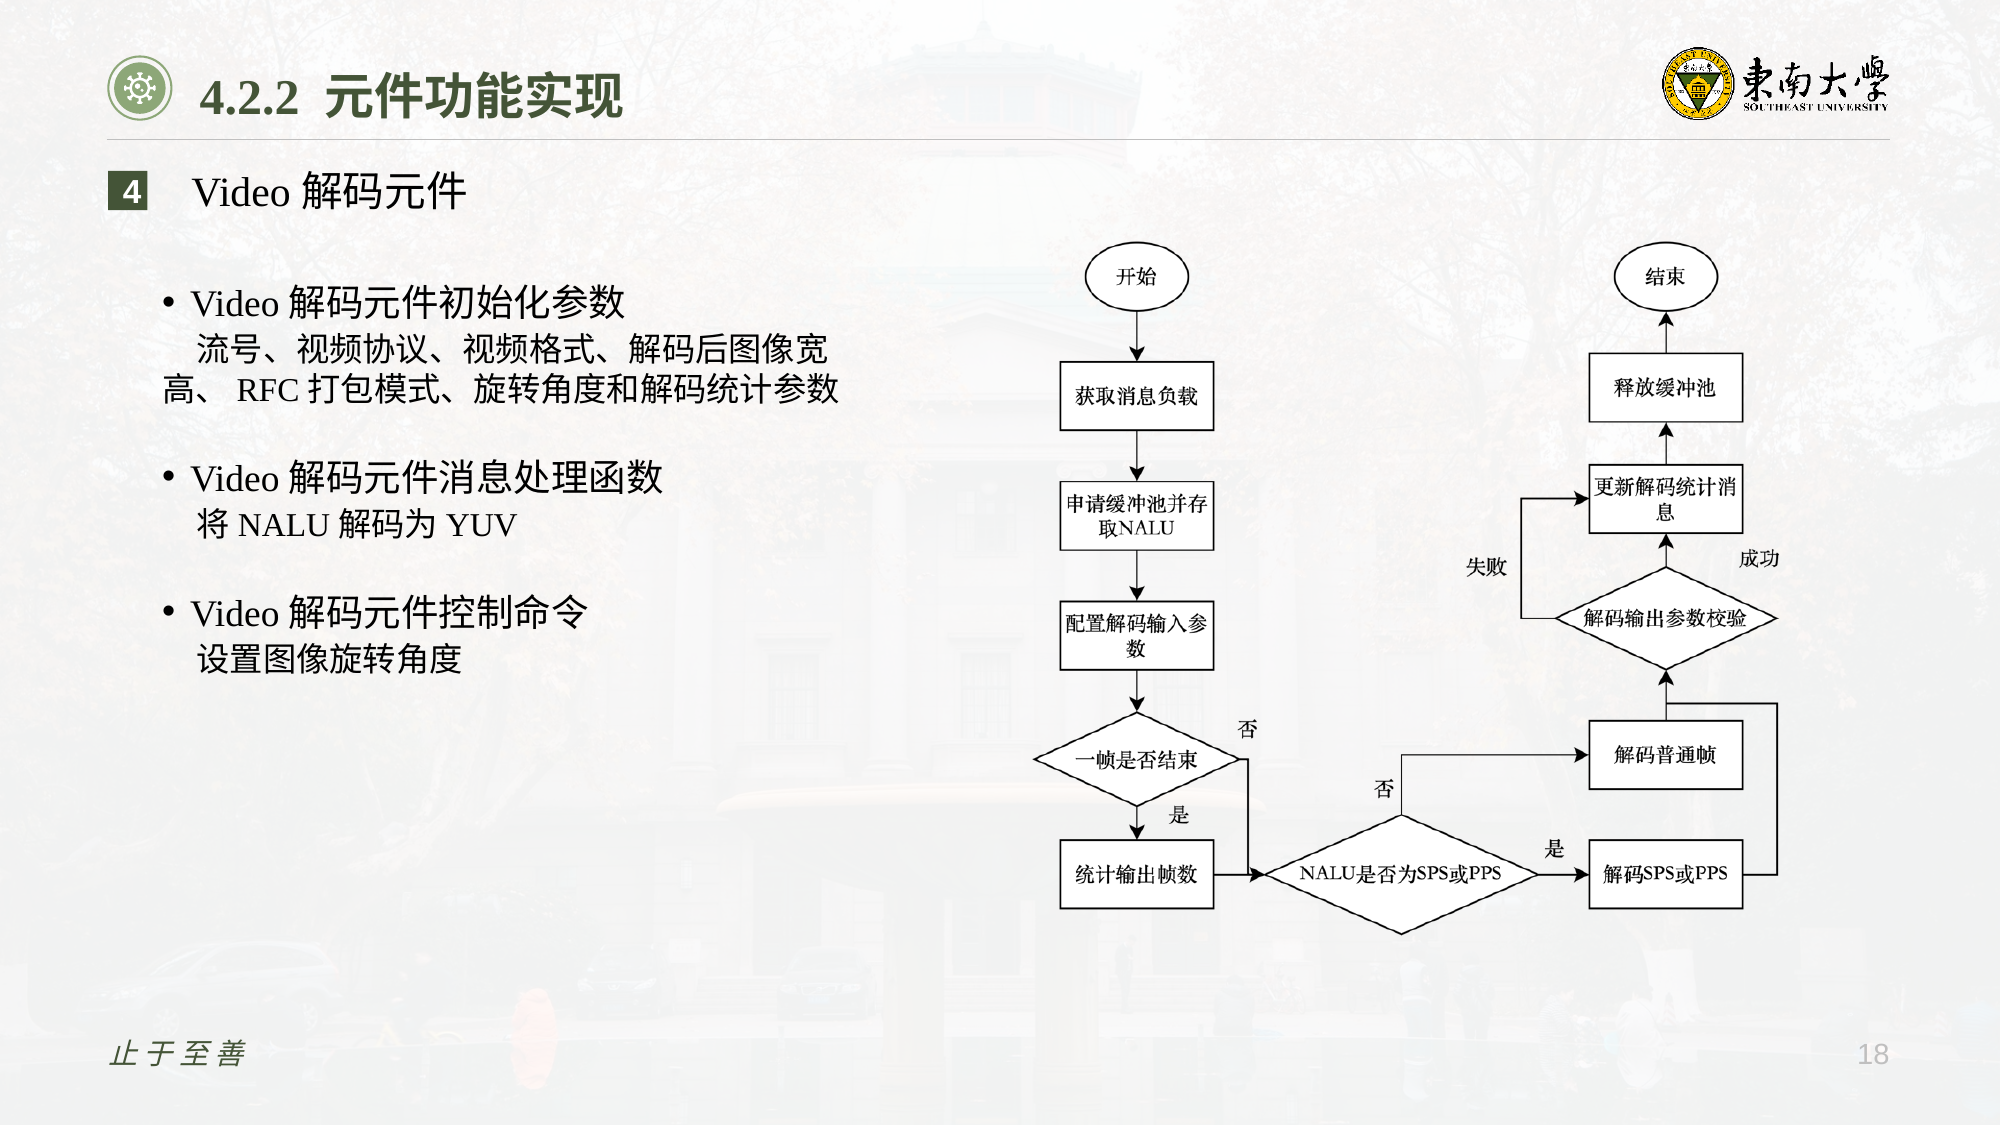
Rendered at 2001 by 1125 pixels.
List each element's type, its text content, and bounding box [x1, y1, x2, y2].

slide_number 止于至善 [108, 1022, 657, 1083]
slide_number 18 [1439, 1022, 1890, 1083]
picture [1662, 47, 1889, 120]
picture [1016, 224, 1863, 952]
text_box Video解码元件初始化参数 流号、视频协议、视频格式、解码后图像宽高、RFC打包模式、旋转角度和解码统计参数 Video解码元件消息处理函数 将NALU解码为YUV Video解码元件控制命令 设置图像旋转角度 [147, 271, 963, 686]
list 4.2.2 元件功能实现 [199, 56, 1663, 133]
text_box Video解码元件 [176, 157, 509, 223]
text_box 4 [108, 170, 148, 211]
